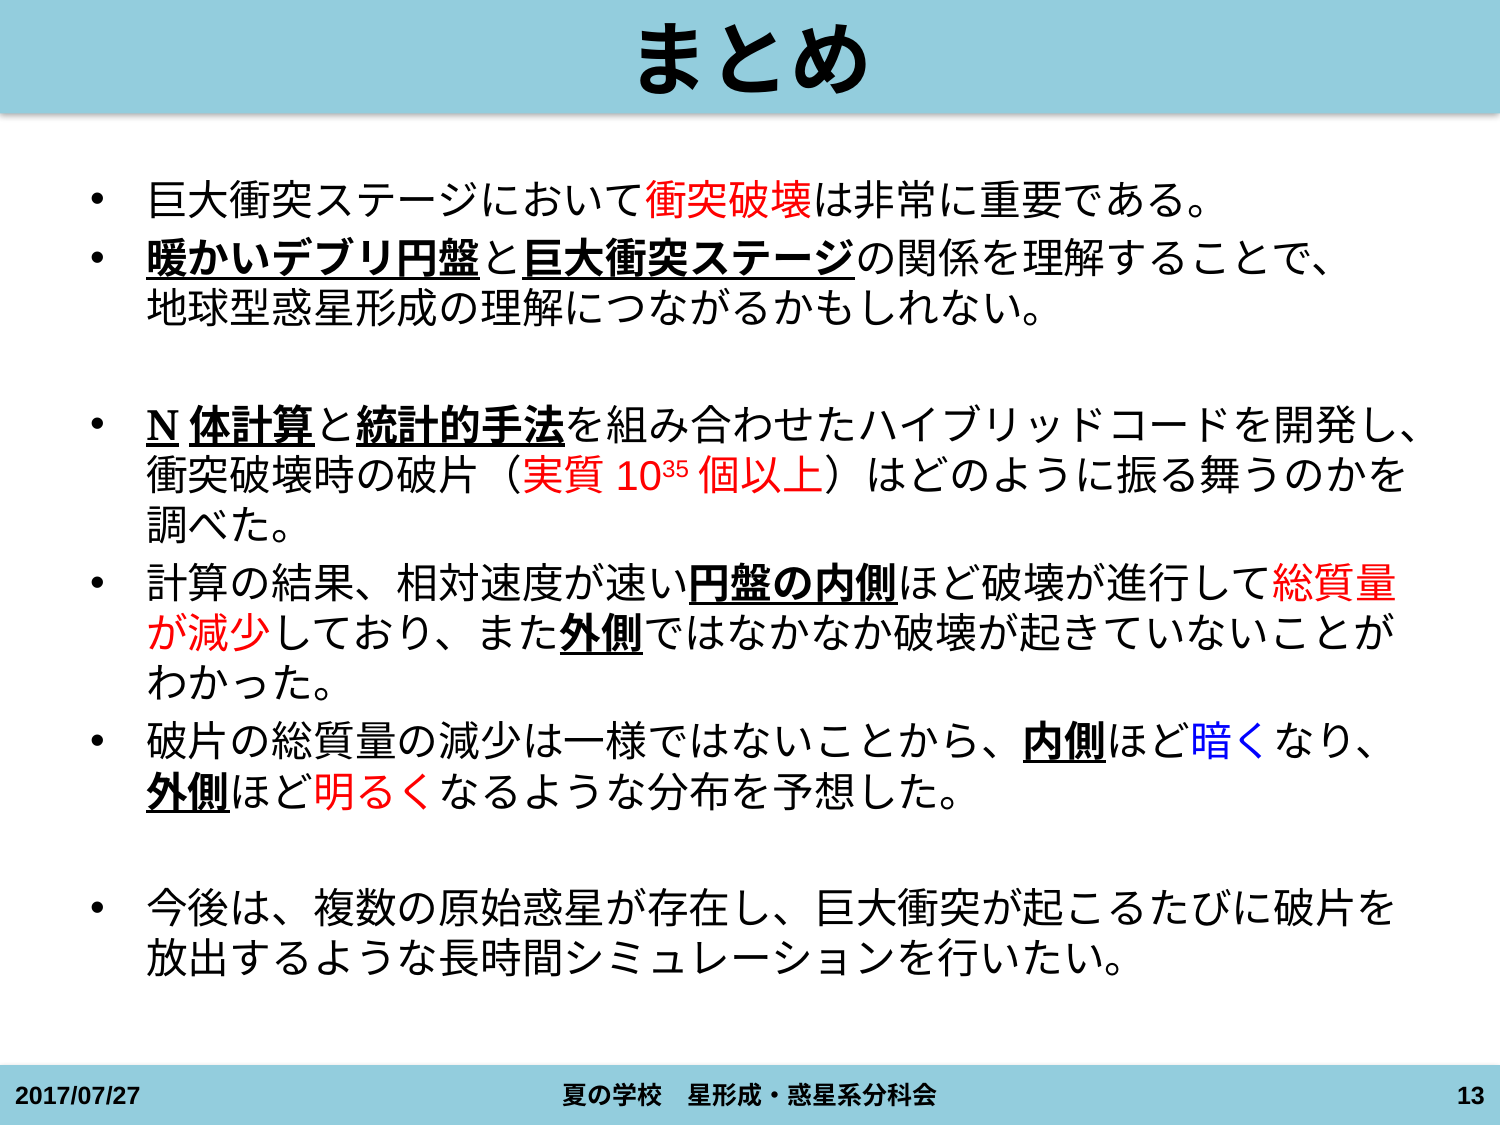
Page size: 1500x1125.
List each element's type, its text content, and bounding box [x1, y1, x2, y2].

title まとめ [0, 0, 1500, 114]
footer 夏の学校 星形成・惑星系分科会 [512, 1065, 988, 1125]
list 巨大衝突ステージにおいて衝突破壊は非常に重要である。 暖かいデブリ円盤と巨大衝突ステージの関係を理解することで、 地球型惑星形成の理解につながるかもしれない。 N体計算と統計的手法を組み合わせたハイブリッドコードを開発し、衝突破壊時の破片（実質1035個以上）はどのように振る舞うのかを調べた。 計算の結果、相対速度が速い円盤の内側ほど破壊が進行して総質量が減少しており、また外側ではなかなか破壊が起きていないことがわかった。 破片の総質量の減少は一様ではないことから、内側ほど暗くなり、外側ほど明るくなるような分布を予想した。 今後は、複数の原始惑星が存在し、巨大衝突が起こるたびに破片を放出するような長時間シミュレーションを行いたい。 [75, 165, 1425, 1047]
slide_number 13 [1149, 1065, 1500, 1125]
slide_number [0, 1065, 350, 1125]
